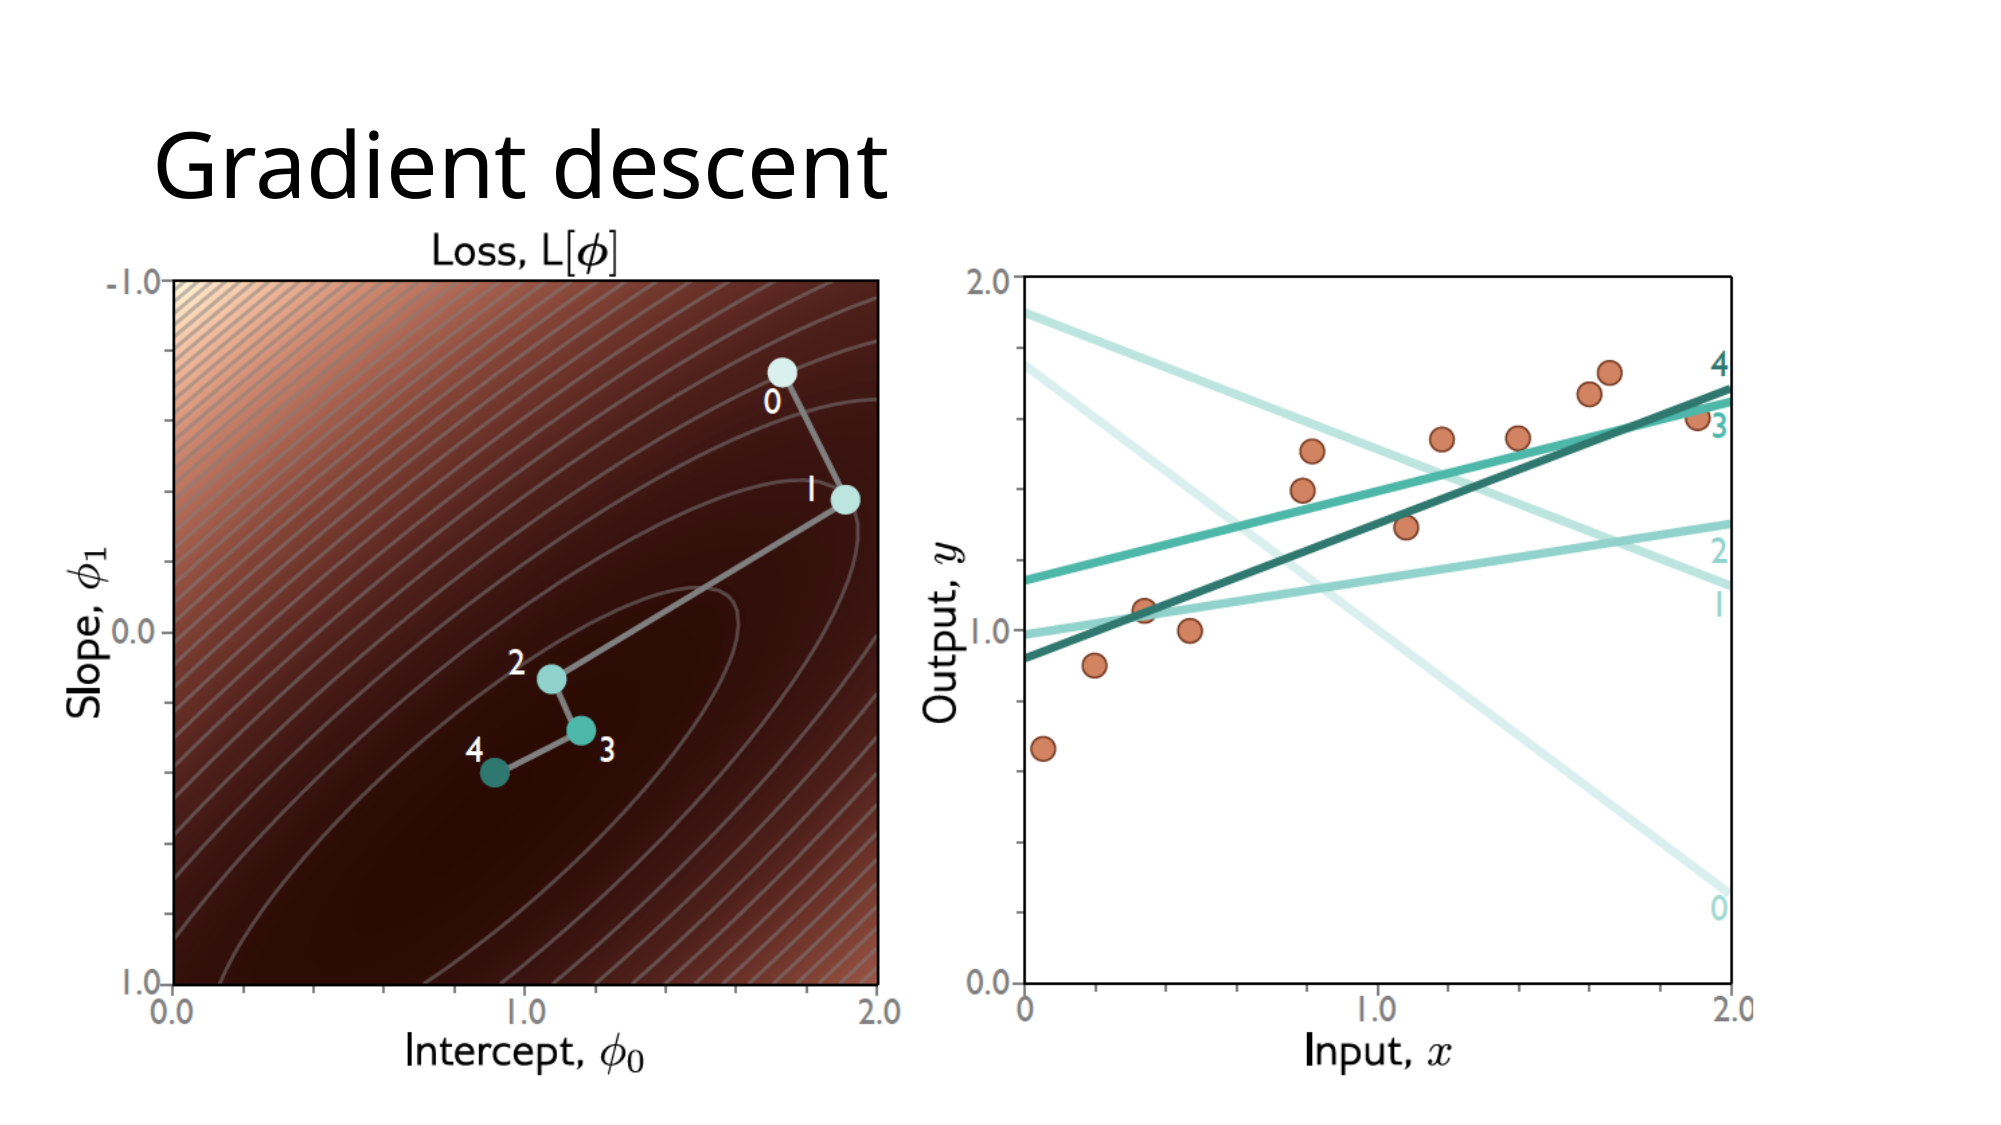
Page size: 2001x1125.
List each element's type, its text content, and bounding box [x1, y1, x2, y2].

picture [53, 219, 1760, 1082]
title Gradient descent [137, 59, 1863, 278]
